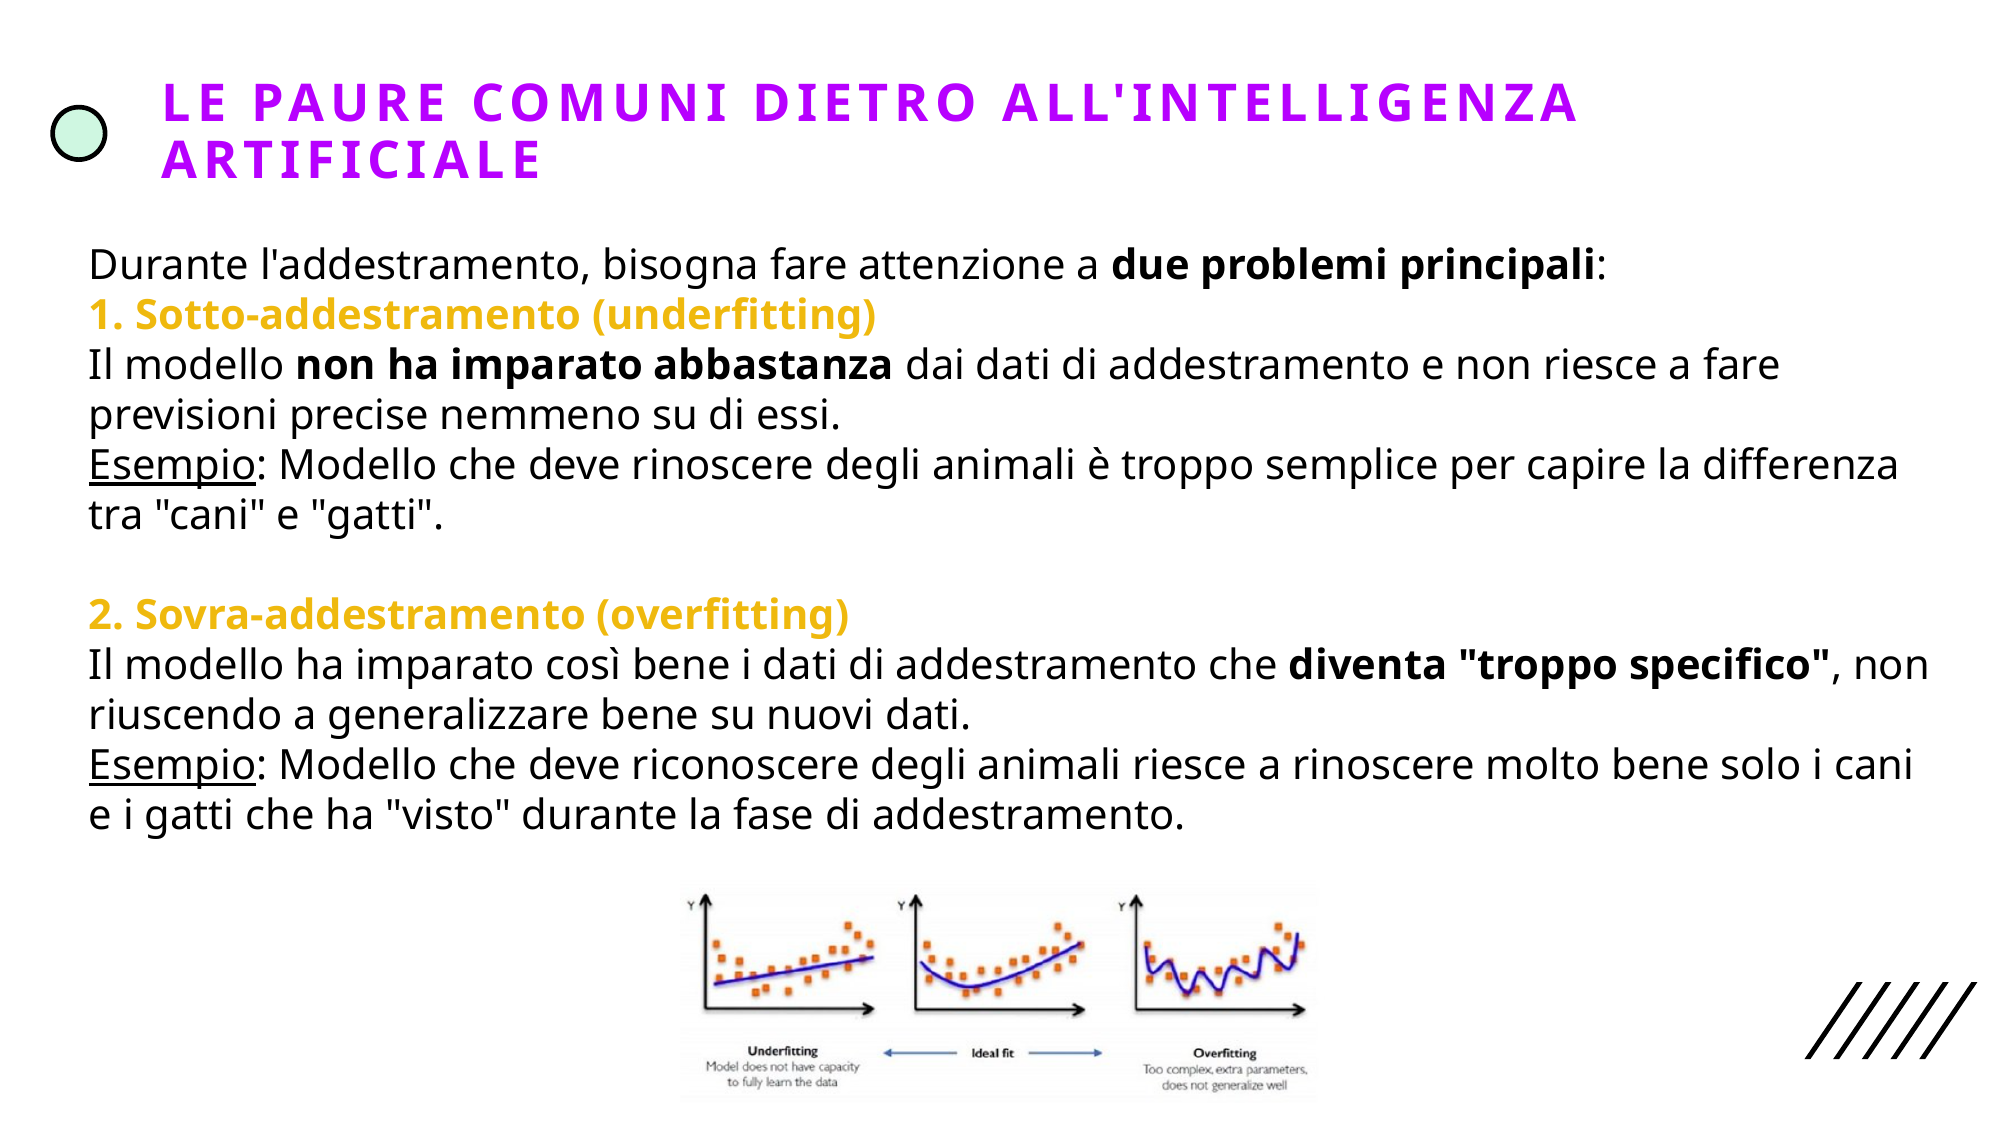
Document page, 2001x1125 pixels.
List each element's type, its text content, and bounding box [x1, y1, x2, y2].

text_box Durante l'addestramento, bisogna fare attenzione a due problemi principali: 1. Sotto-addestramento (underfitting) Il modello non ha imparato abbastanza dai dati di addestramento e non riesce a fare previsioni precise nemmeno su di essi. Esempio: Modello che deve rinoscere degli animali è troppo semplice per capire la differenza tra "cani" e "gatti". 2. Sovra-addestramento (overfitting) Il modello ha imparato così bene i dati di addestramento che diventa "troppo specifico", non riuscendo a generalizzare bene su nuovi dati. Esempio: Modello che deve riconoscere degli animali riesce a rinoscere molto bene solo i cani e i gatti che ha "visto" durante la fase di addestramento. [74, 230, 1954, 845]
text_box Le paure comuni dietro all'Intelligenza Artificiale [146, 110, 1854, 197]
picture [675, 869, 1325, 1125]
